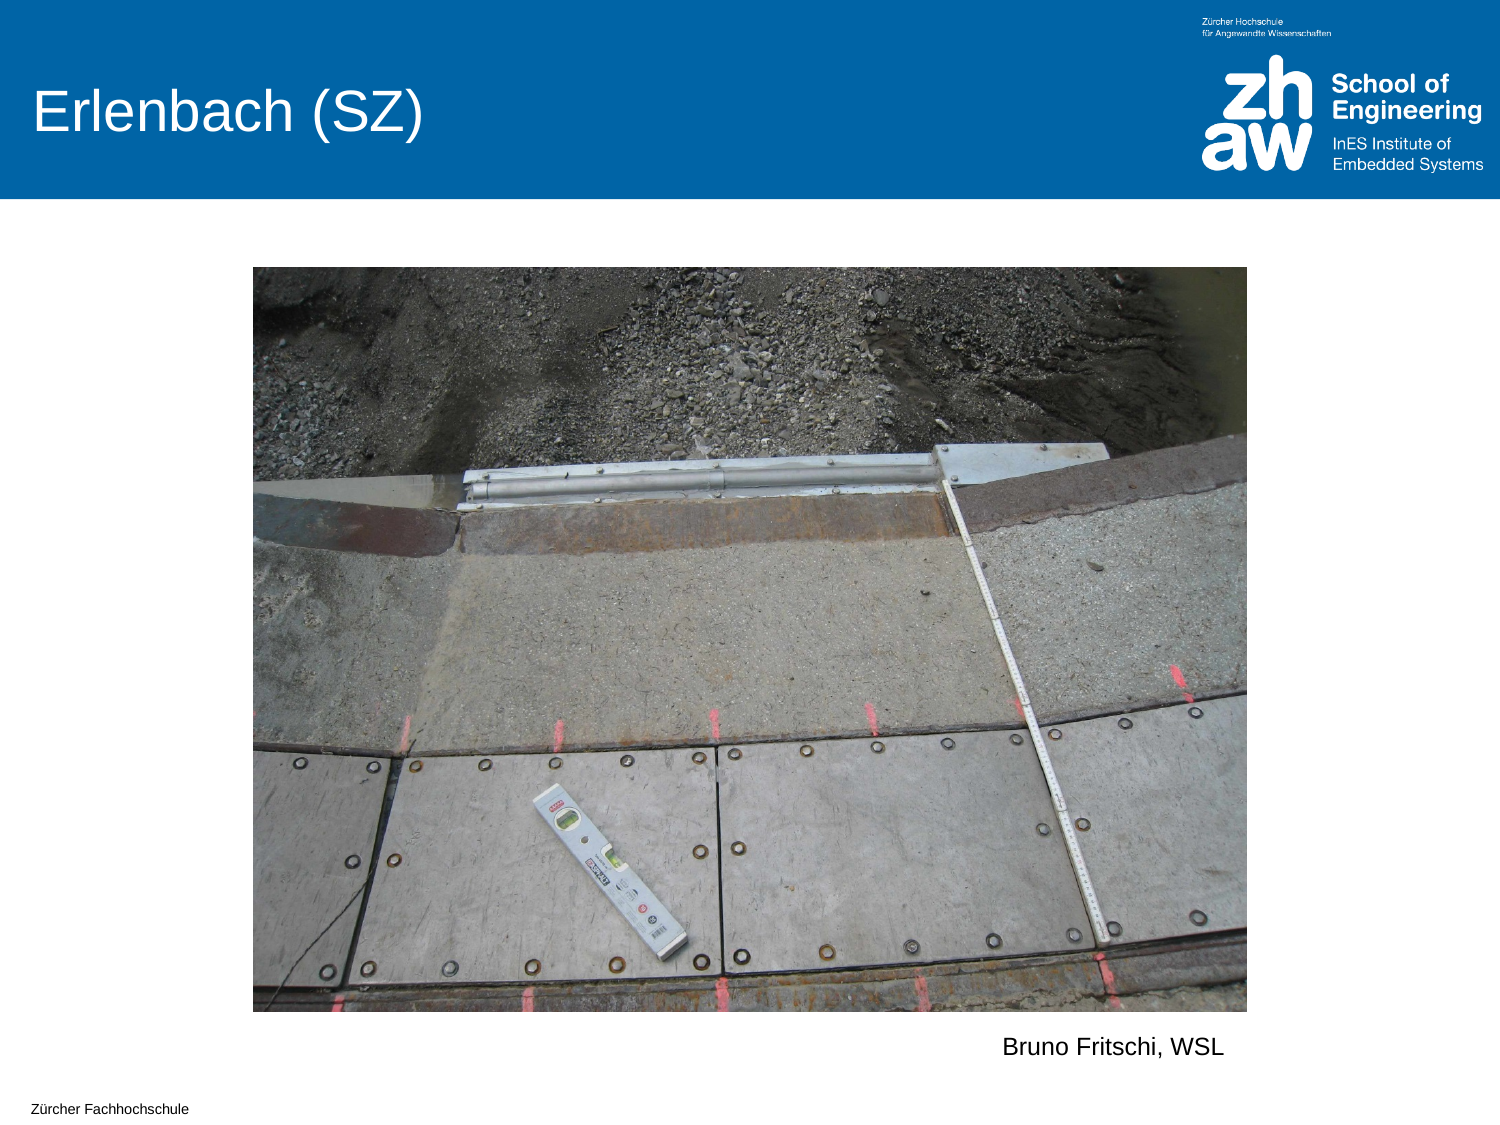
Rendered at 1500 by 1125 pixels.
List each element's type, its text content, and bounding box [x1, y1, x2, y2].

title Erlenbach (SZ) [17, 31, 1158, 185]
text_box Bruno Fritschi, WSL [987, 1024, 1241, 1068]
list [17, 266, 1483, 1012]
picture [1202, 18, 1483, 173]
